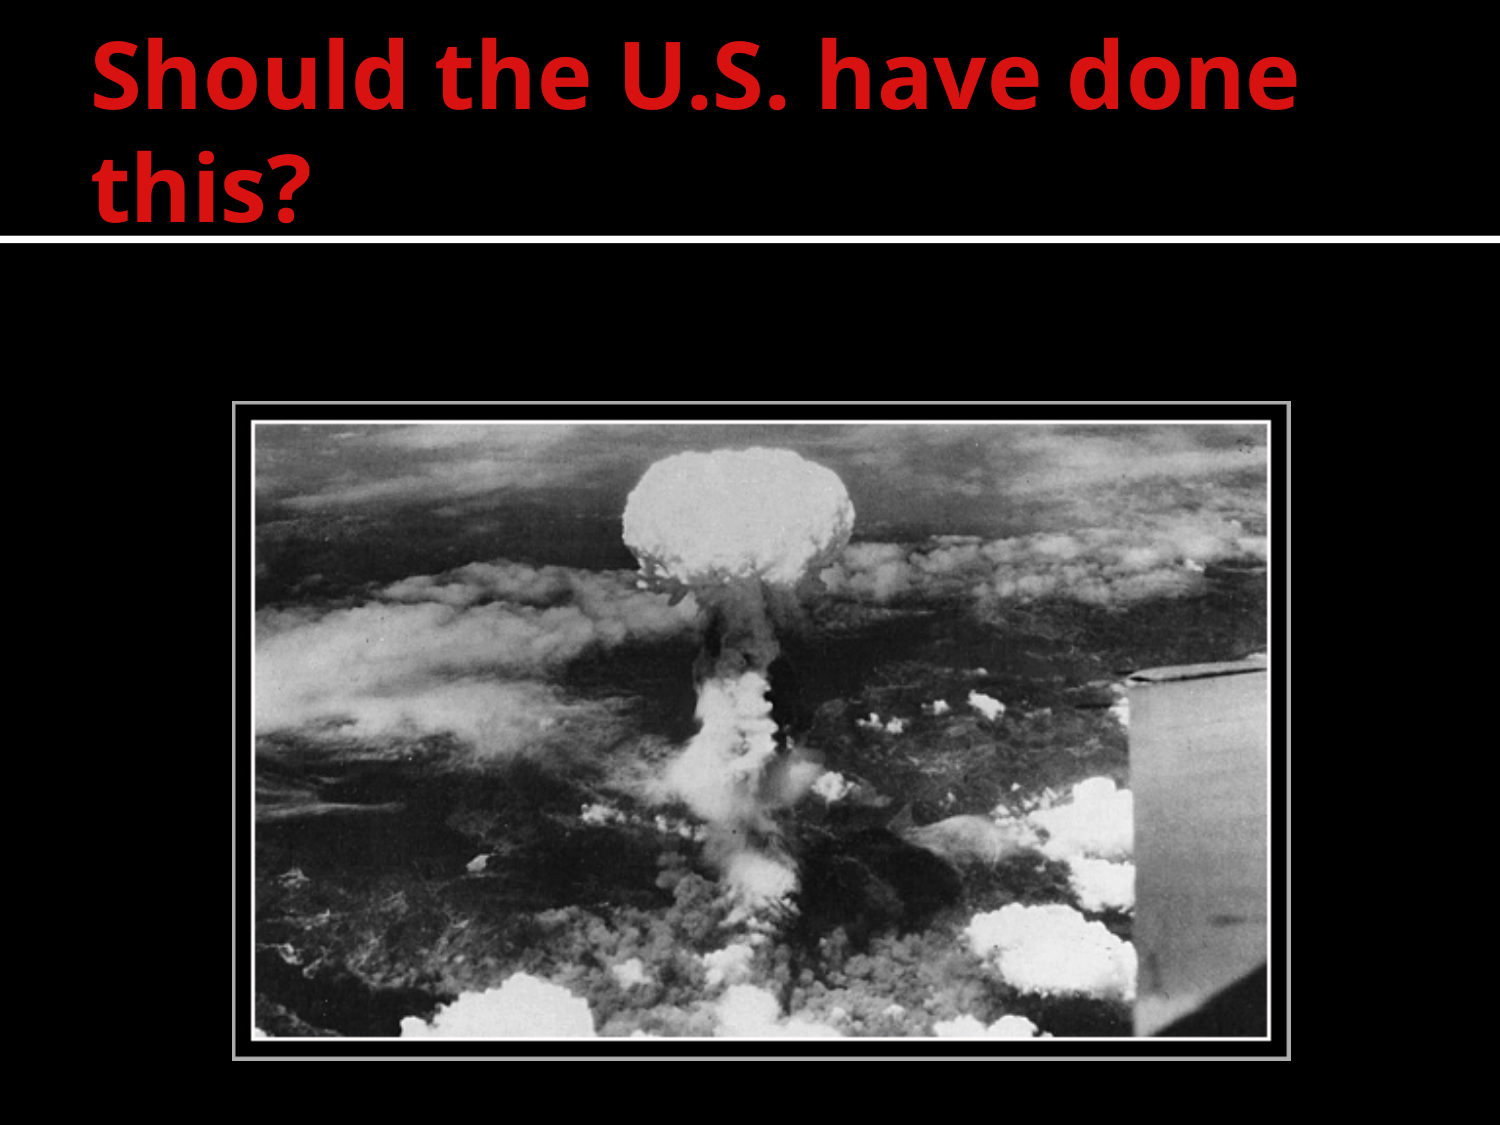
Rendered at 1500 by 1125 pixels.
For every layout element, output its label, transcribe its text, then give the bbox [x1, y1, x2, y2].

picture [232, 401, 1291, 1062]
title Should the U.S. have done this? [75, 25, 1425, 231]
